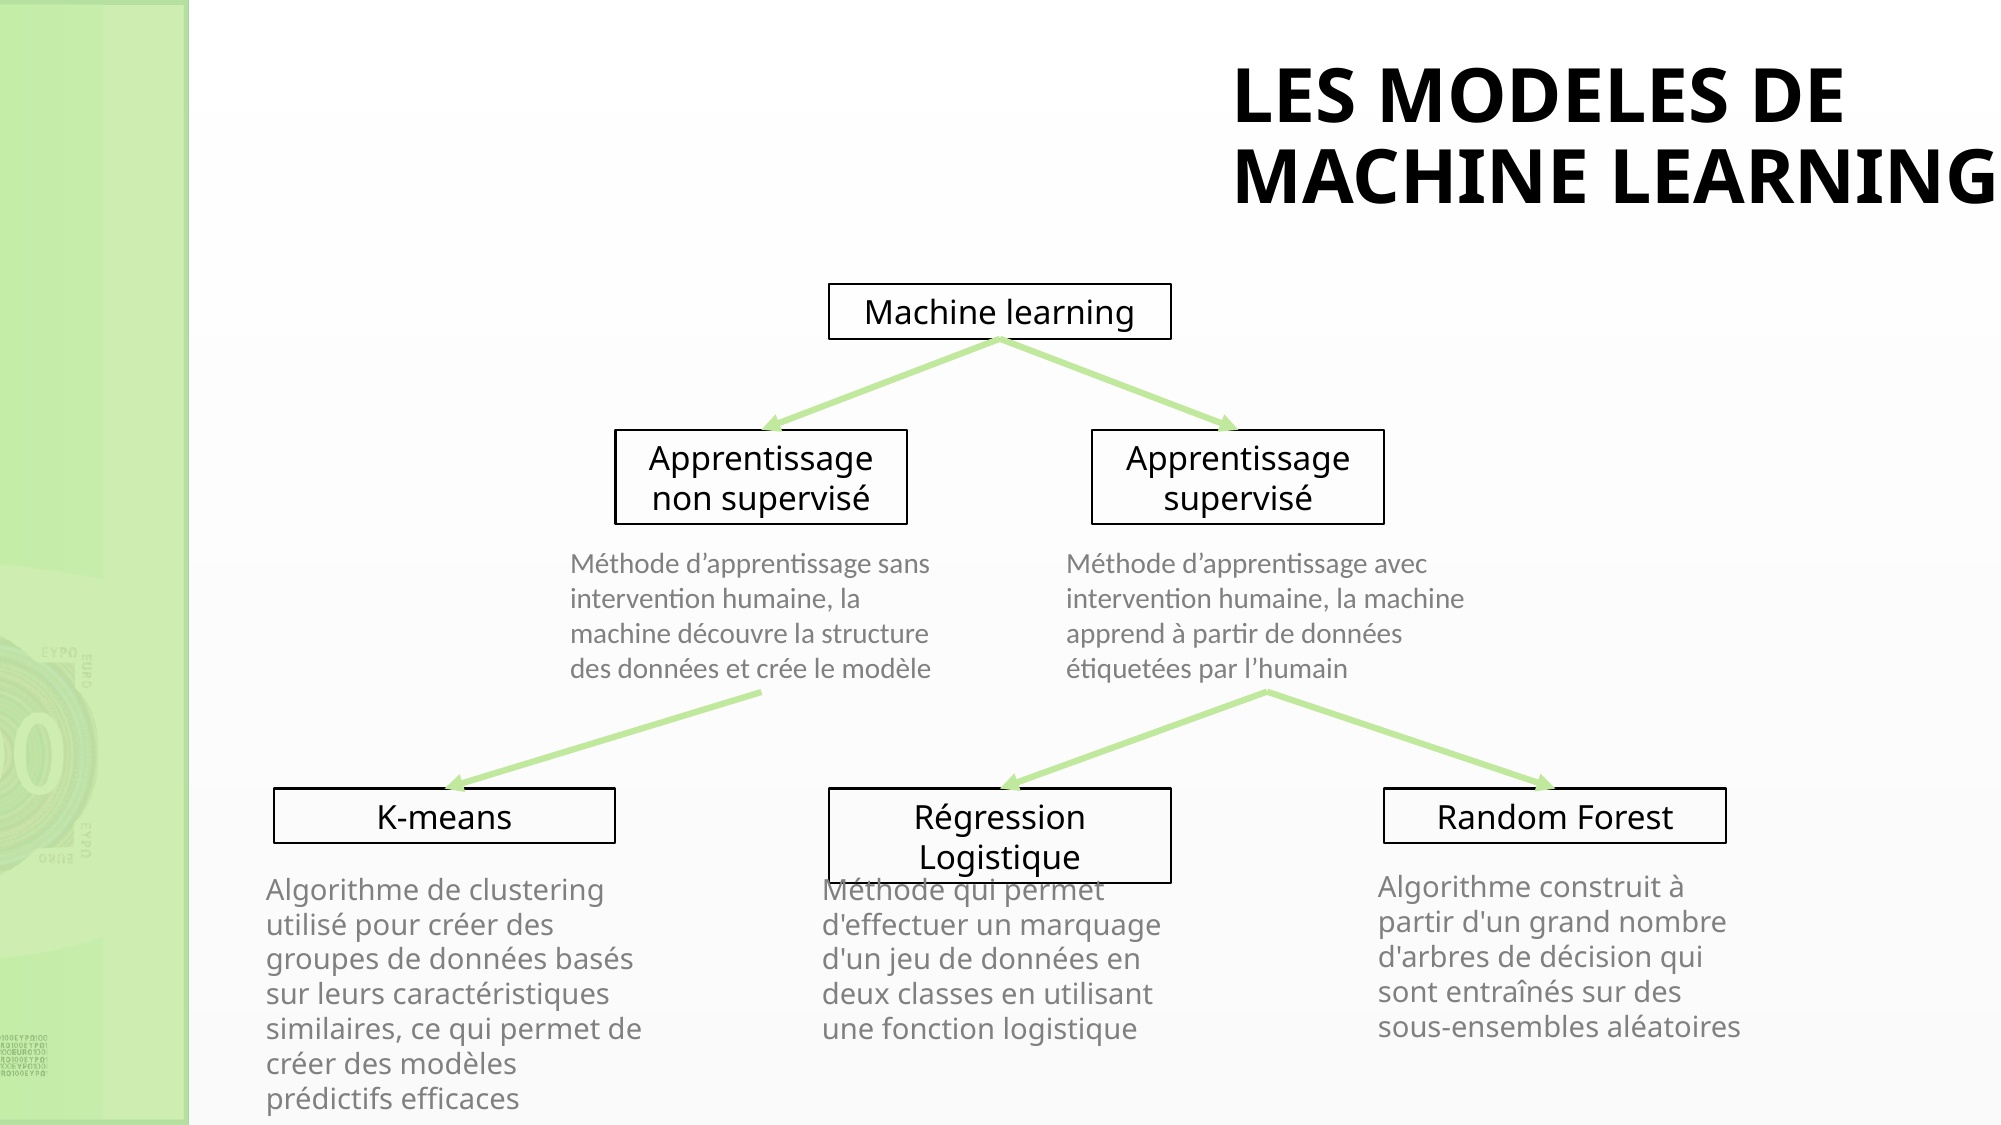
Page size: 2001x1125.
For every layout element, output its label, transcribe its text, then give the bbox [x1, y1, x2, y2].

text_box Random Forest [1384, 788, 1727, 844]
text_box Méthode d’apprentissage avec intervention humaine, la machine apprend à partir de données étiquetées par l’humain [1051, 537, 1483, 692]
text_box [999, 339, 1239, 430]
text_box Méthode qui permet d'effectuer un marquage d'un jeu de données en deux classes en utilisant une fonction logistique [807, 863, 1220, 1053]
text_box Algorithme de clustering utilisé pour créer des groupes de données basés sur leurs caractéristiques similaires, ce qui permet de créer des modèles prédictifs efficaces [251, 863, 664, 1123]
text_box Régression Logistique [828, 788, 1171, 863]
text_box K-means [273, 788, 616, 844]
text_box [1266, 693, 1556, 789]
text_box Apprentissage supervisé [1092, 429, 1385, 525]
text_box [444, 693, 762, 789]
title LES MODELES DE MACHINE LEARNING [1216, 0, 2000, 228]
text_box Apprentissage non supervisé [615, 429, 908, 525]
picture [0, 0, 189, 1125]
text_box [999, 693, 1266, 789]
text_box Algorithme construit à partir d'un grand nombre d'arbres de décision qui sont entraînés sur des sous-ensembles aléatoires [1363, 860, 1776, 1051]
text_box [761, 339, 999, 430]
text_box Méthode d’apprentissage sans intervention humaine, la machine découvre la structure des données et crée le modèle [555, 537, 968, 692]
text_box Machine learning [828, 284, 1171, 339]
